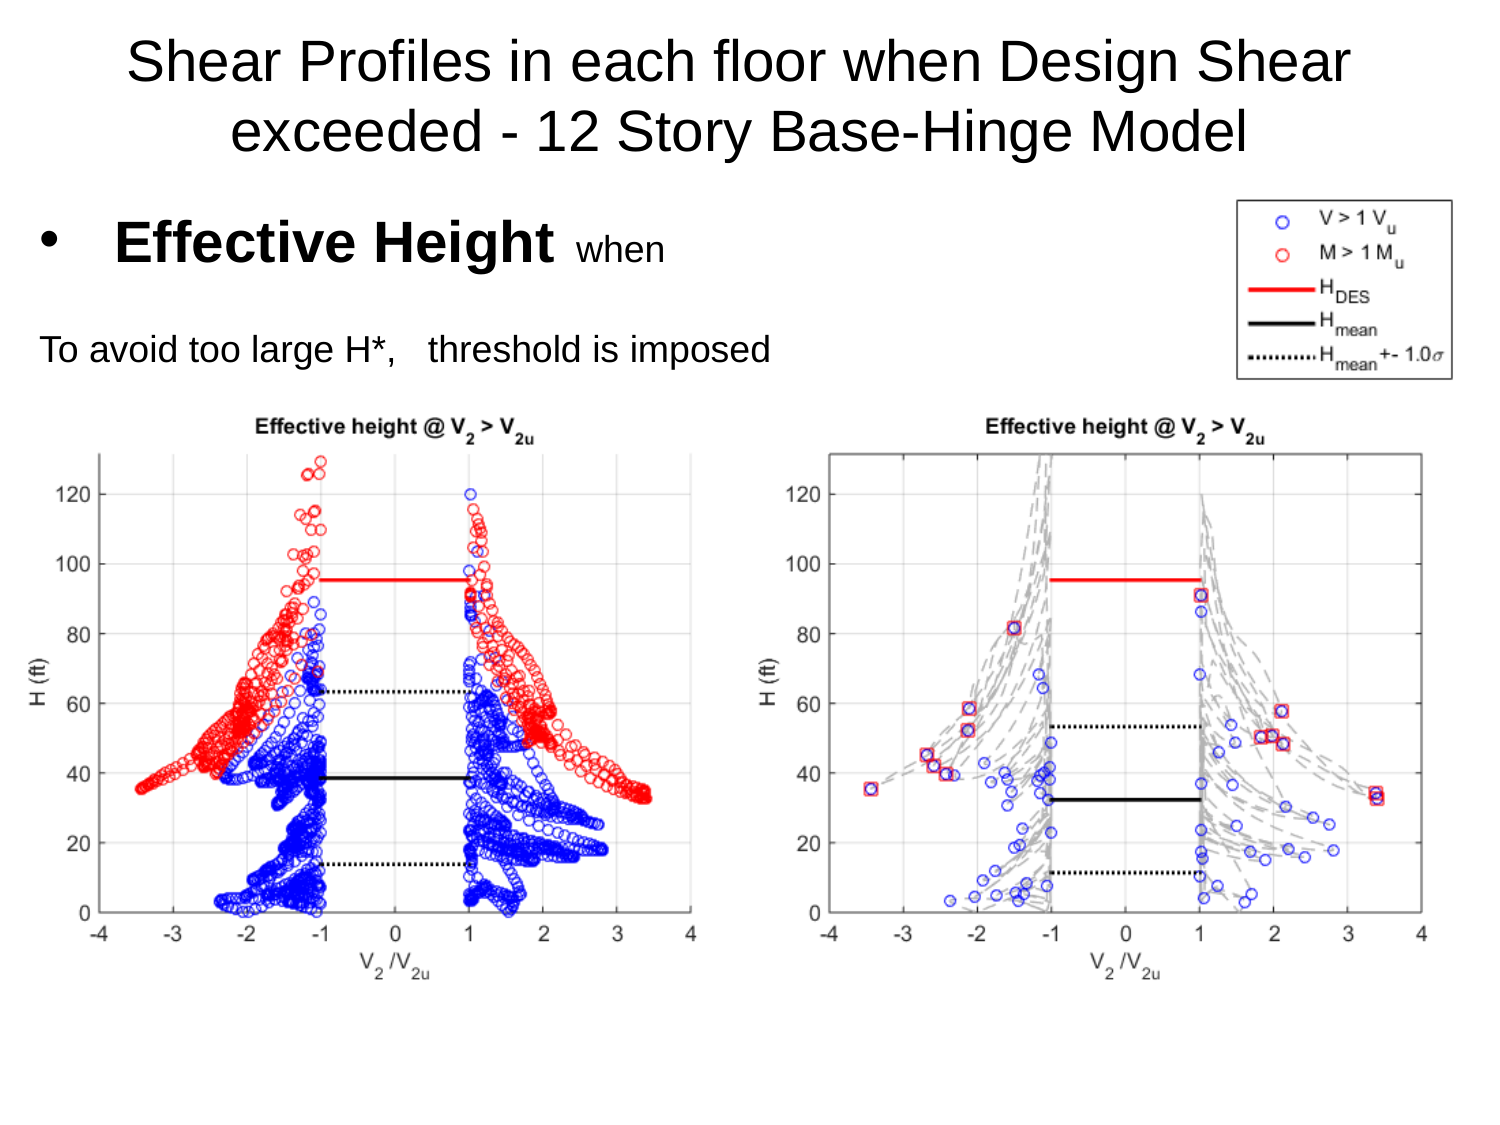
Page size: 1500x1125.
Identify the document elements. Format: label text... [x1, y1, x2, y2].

picture [0, 412, 1495, 985]
text_box Shear Profiles in each floor when Design Shear exceeded - 12 Story Base-Hinge Model [23, 0, 1457, 187]
picture [1224, 189, 1464, 392]
